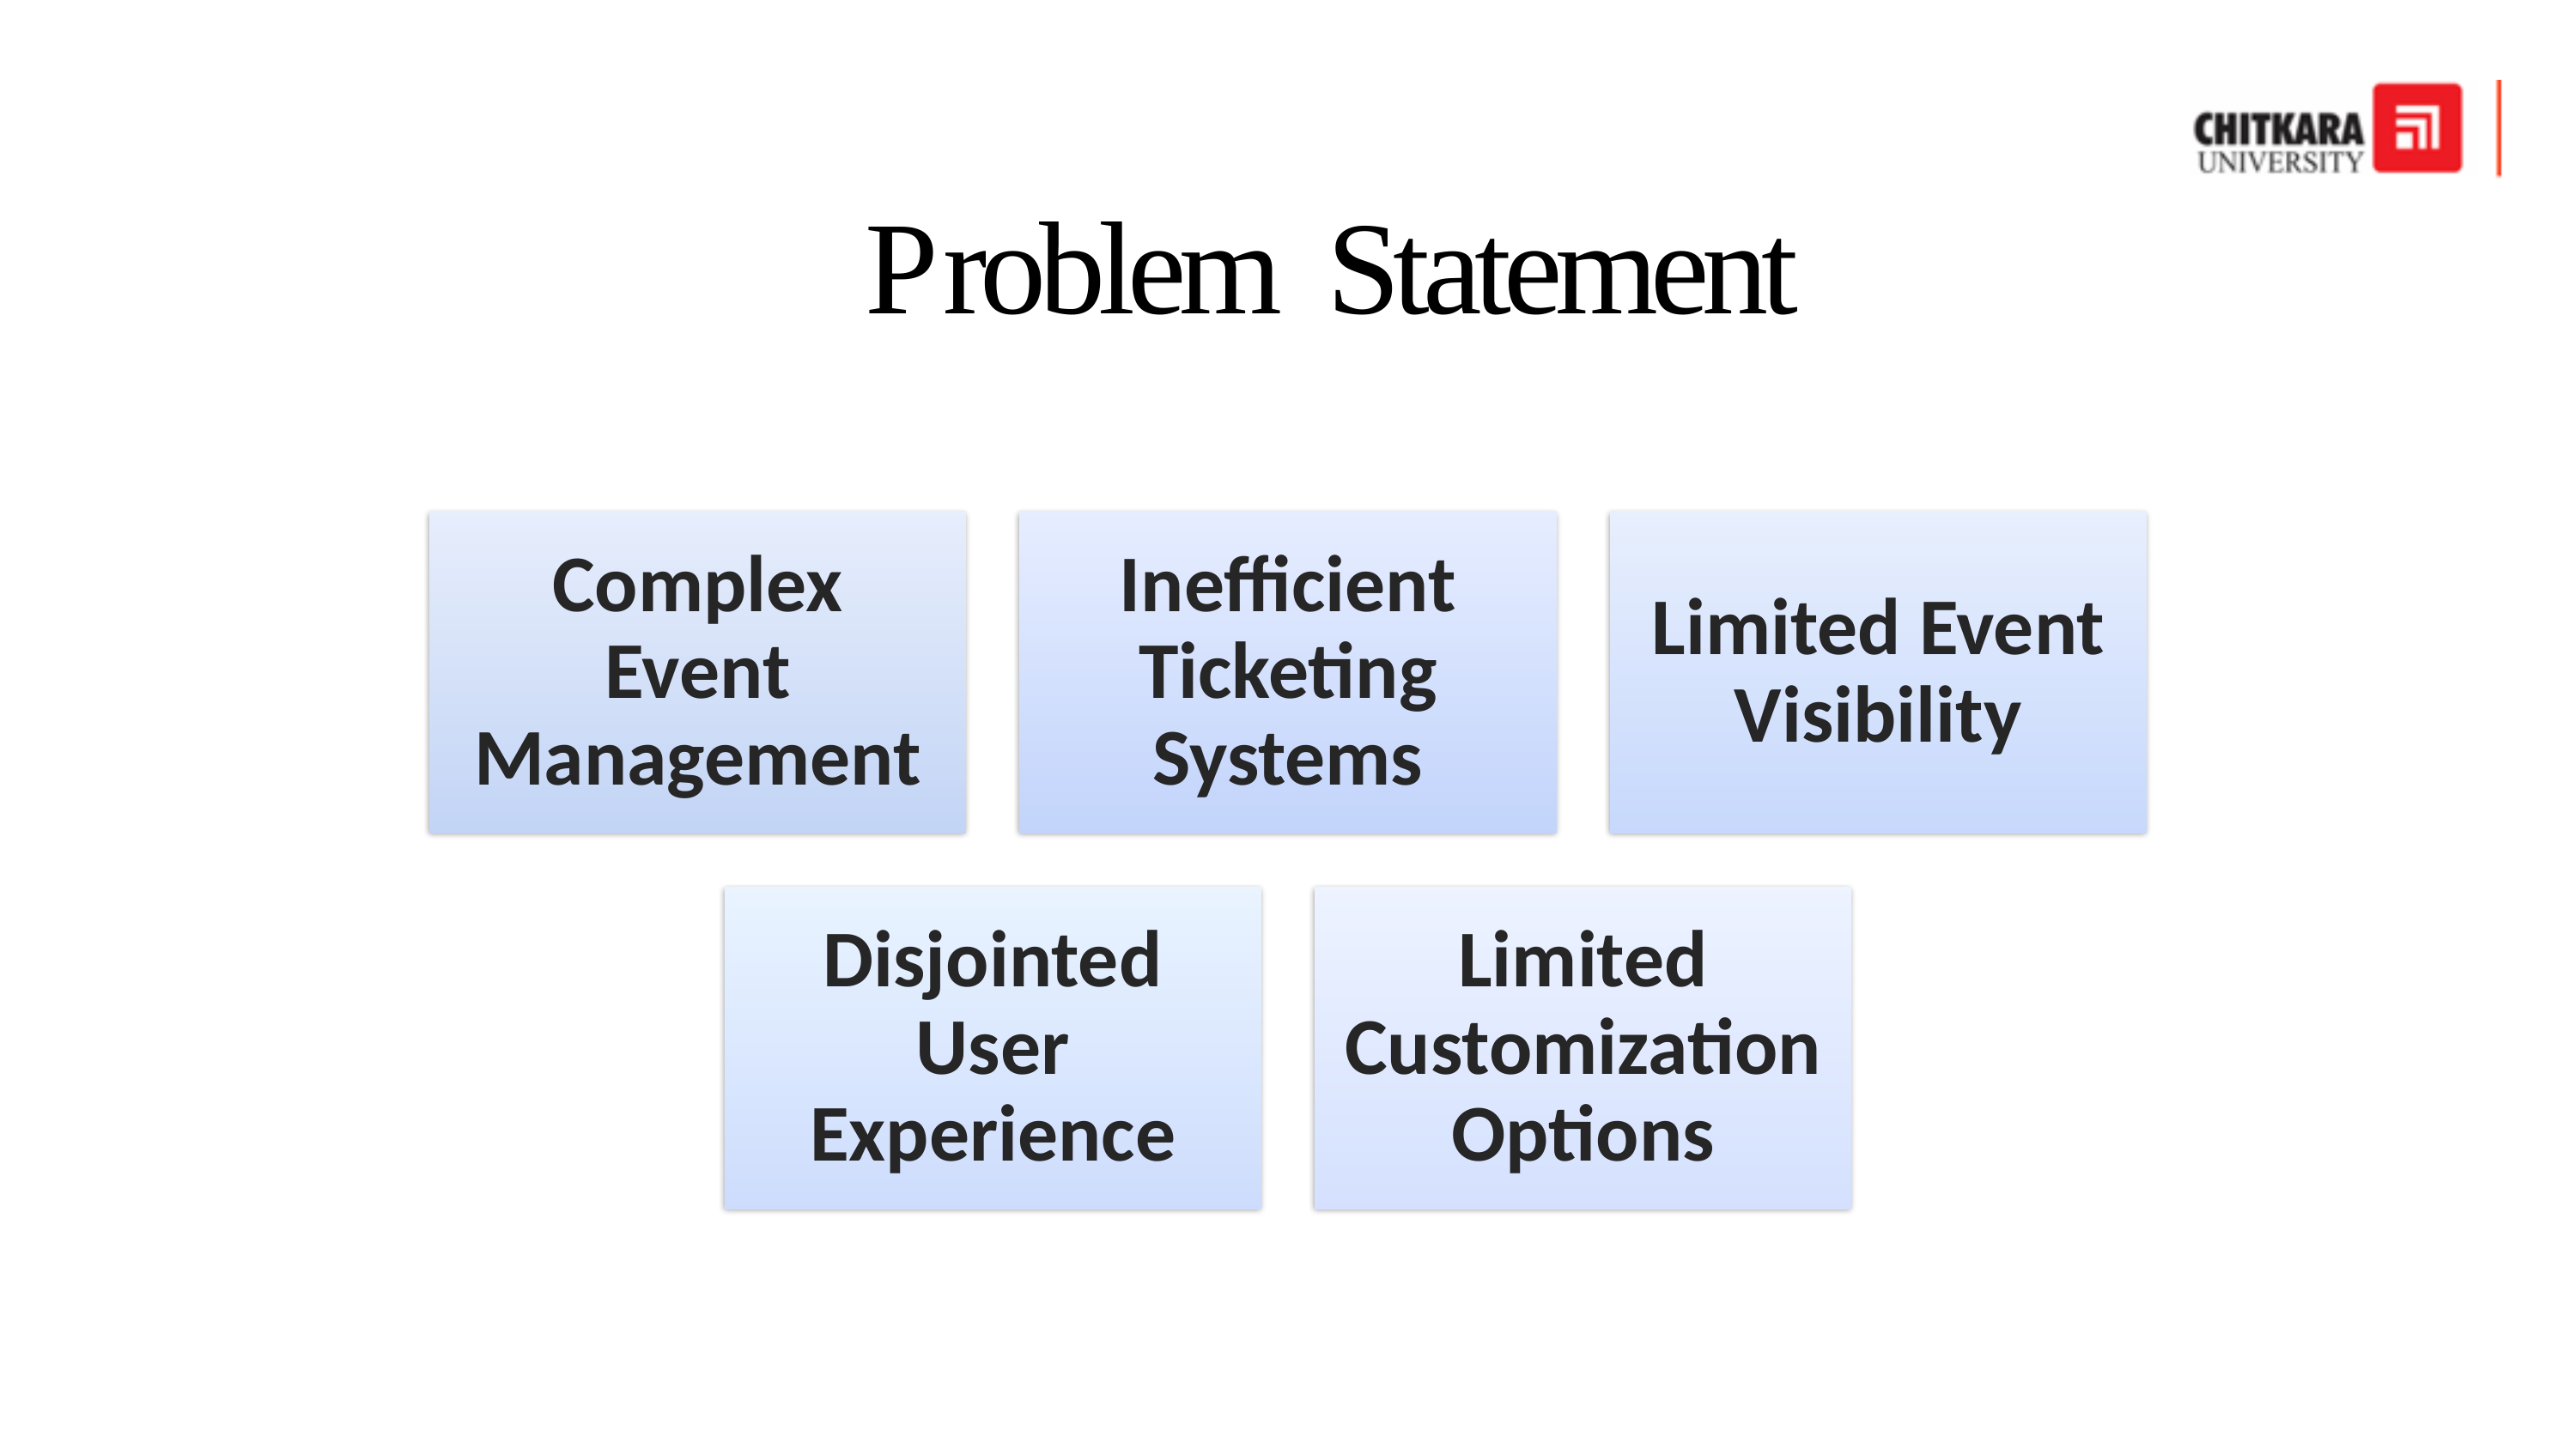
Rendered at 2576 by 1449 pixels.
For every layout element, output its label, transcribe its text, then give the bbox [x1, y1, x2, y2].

title Problem Statement [719, 179, 1943, 421]
picture [2189, 80, 2509, 191]
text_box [428, 423, 2148, 1297]
